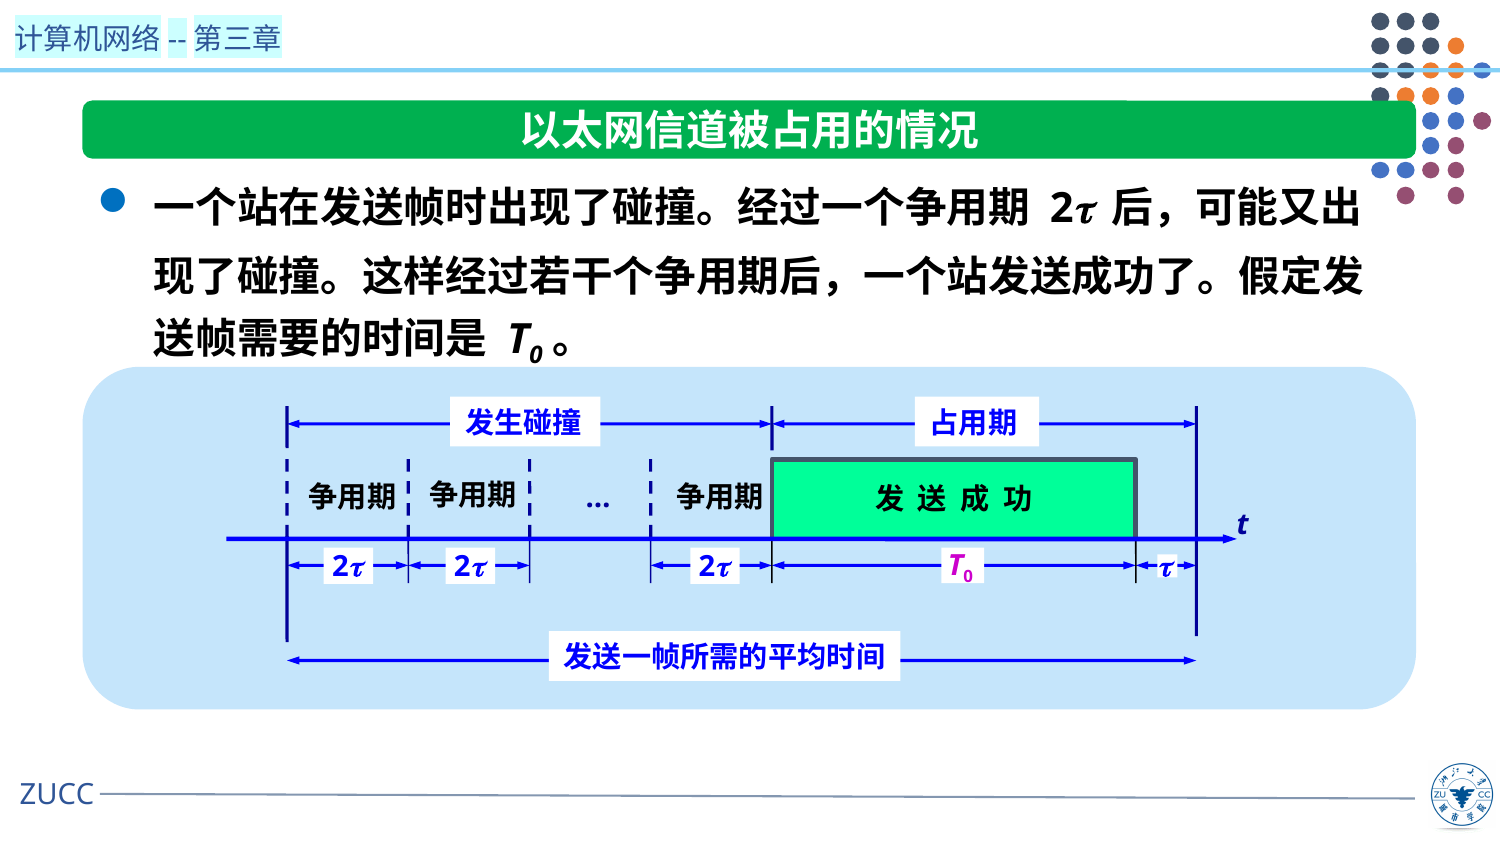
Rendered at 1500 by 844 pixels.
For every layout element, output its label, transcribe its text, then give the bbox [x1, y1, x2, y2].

picture [1415, 750, 1500, 837]
text_box 以太网信道被占用的情况 [504, 96, 994, 162]
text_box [82, 366, 1417, 710]
text_box [994, 100, 1417, 159]
text_box [82, 100, 504, 159]
text_box 一个站在发送帧时出现了碰撞。经过一个争用期 2 后，可能又出现了碰撞。这样经过若干个争用期后，一个站发送成功了。假定发送帧需要的时间是 T0。 [82, 154, 1416, 366]
